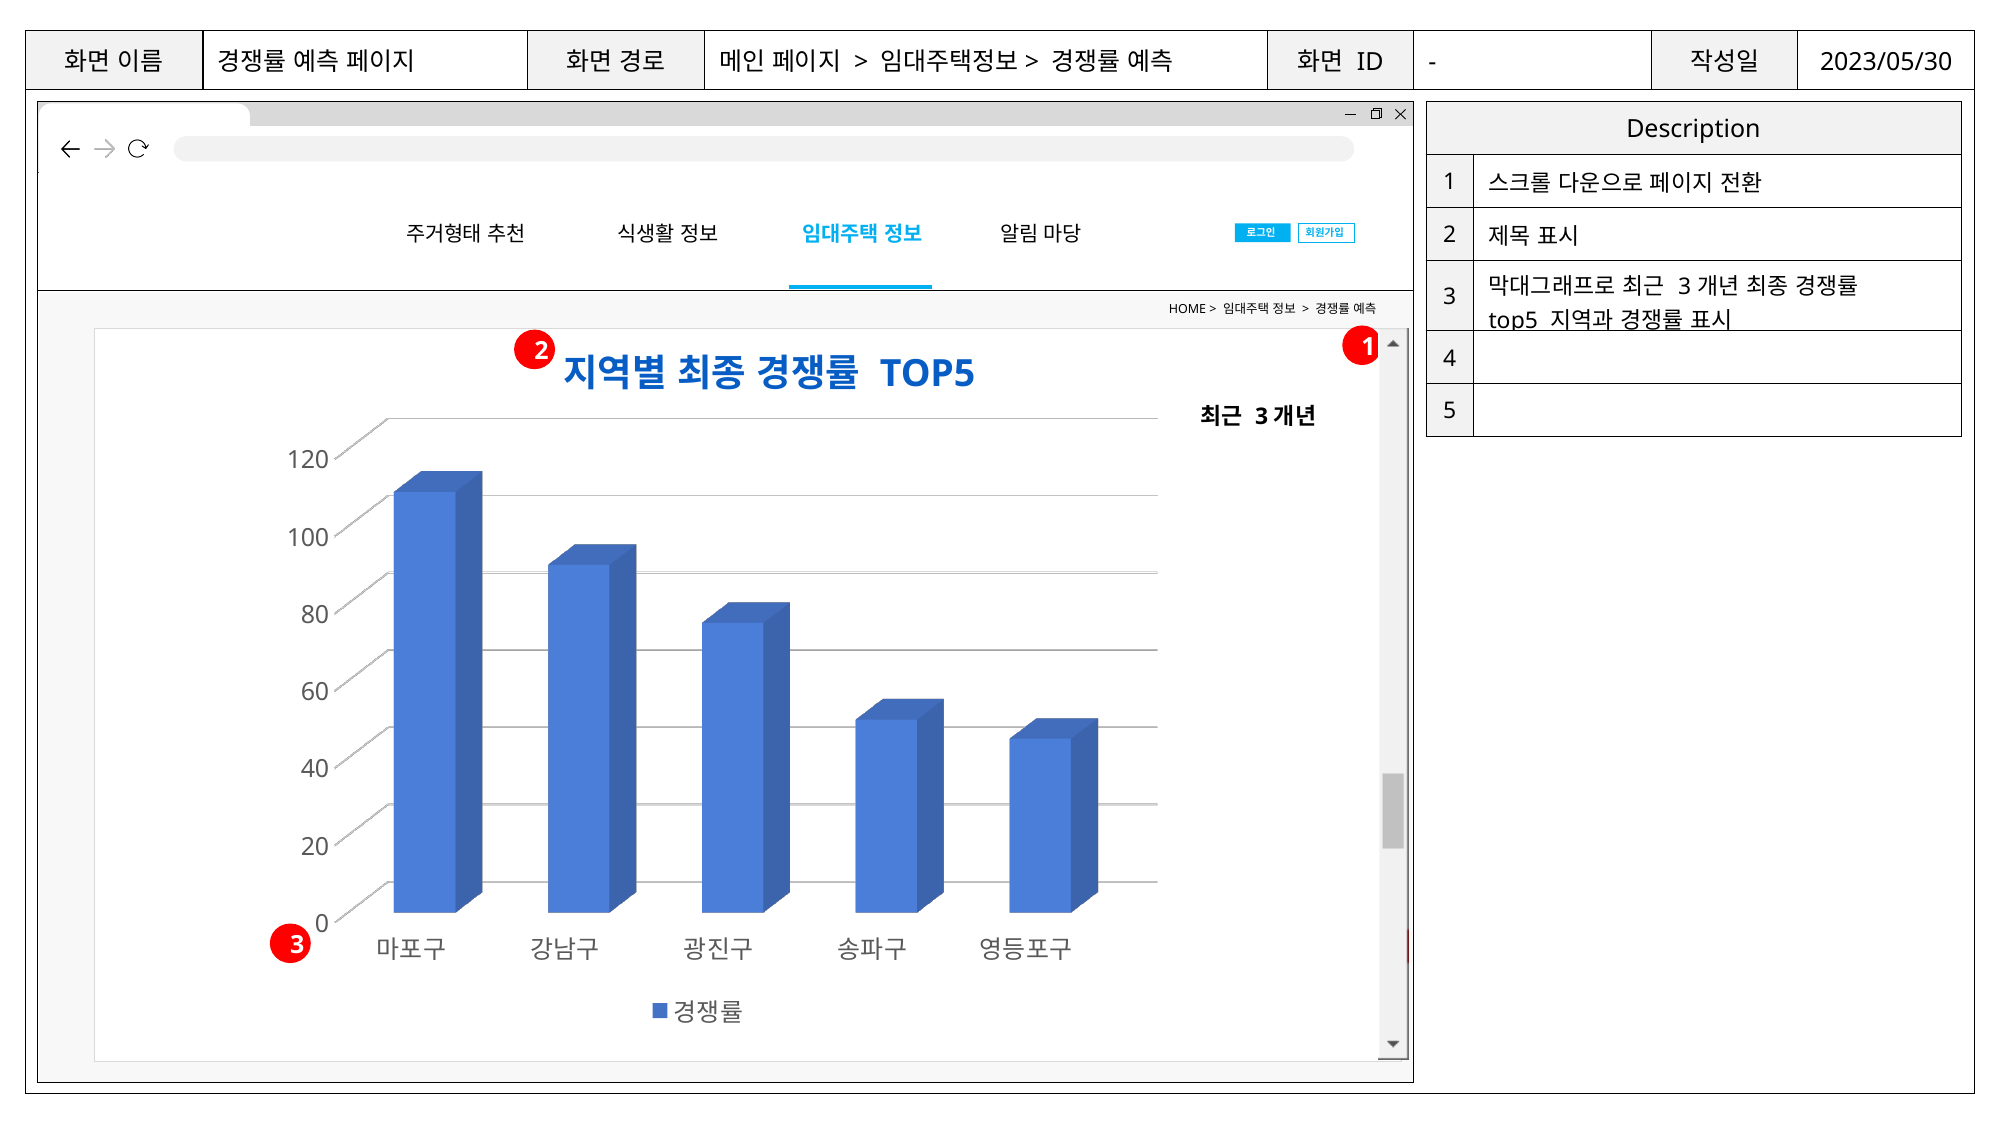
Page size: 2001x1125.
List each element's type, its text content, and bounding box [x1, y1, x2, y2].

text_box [37, 101, 1414, 1083]
text_box 화면 이름 [24, 30, 202, 91]
table_header Description [1427, 102, 1961, 154]
text_box 화면 경로 [526, 30, 703, 91]
text_box [24, 91, 1975, 1095]
table_cell [1474, 384, 1961, 436]
text_box - [1415, 30, 1650, 91]
text_box 2023/05/30 [1797, 30, 1975, 91]
text_box 작성일 [1650, 30, 1797, 91]
text_box 경쟁률 예측 페이지 [202, 30, 526, 91]
table_cell 1 [1427, 155, 1473, 207]
chart [258, 405, 1185, 1040]
table_cell 막대그래프로 최근 3개년 최종 경쟁률 top5 지역과 경쟁률 표시 [1474, 261, 1961, 330]
table_cell 제목 표시 [1474, 208, 1961, 260]
table_cell 4 [1427, 331, 1473, 383]
table_cell 2 [1427, 208, 1473, 260]
table_cell 5 [1427, 384, 1473, 436]
table_cell 스크롤 다운으로 페이지 전환 [1474, 155, 1961, 207]
text_box 메인 페이지 > 임대주택정보> 경쟁률 예측 [703, 30, 1266, 91]
picture [1378, 328, 1409, 1060]
table_cell [1474, 331, 1961, 383]
table_cell 3 [1427, 261, 1473, 330]
text_box 화면 ID [1266, 30, 1415, 91]
